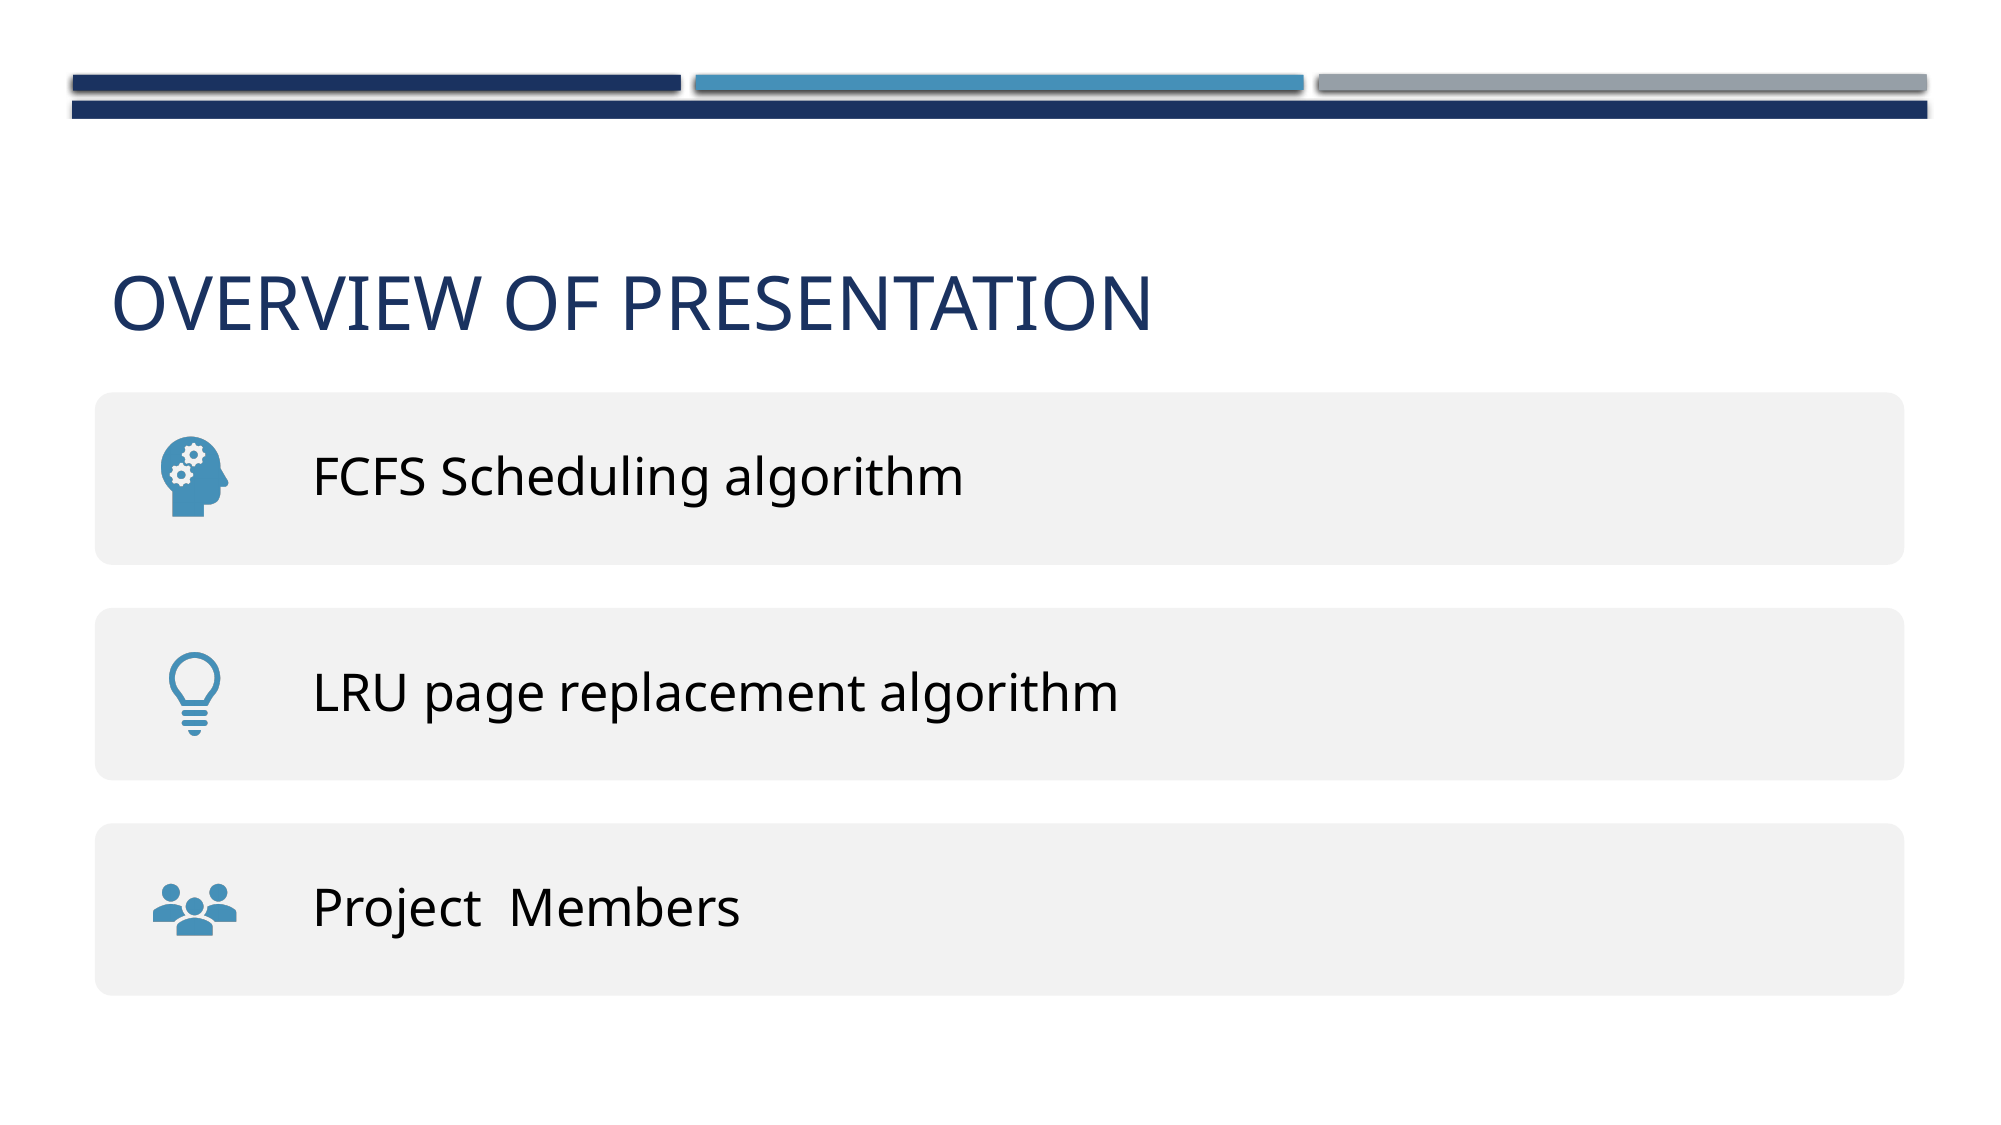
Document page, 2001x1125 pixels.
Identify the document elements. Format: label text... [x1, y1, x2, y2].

text_box [1318, 73, 1928, 92]
text_box [72, 74, 682, 92]
title Overview of presentation [95, 118, 1899, 354]
text_box [695, 74, 1304, 91]
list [94, 391, 1905, 997]
text_box [0, 117, 2000, 1125]
